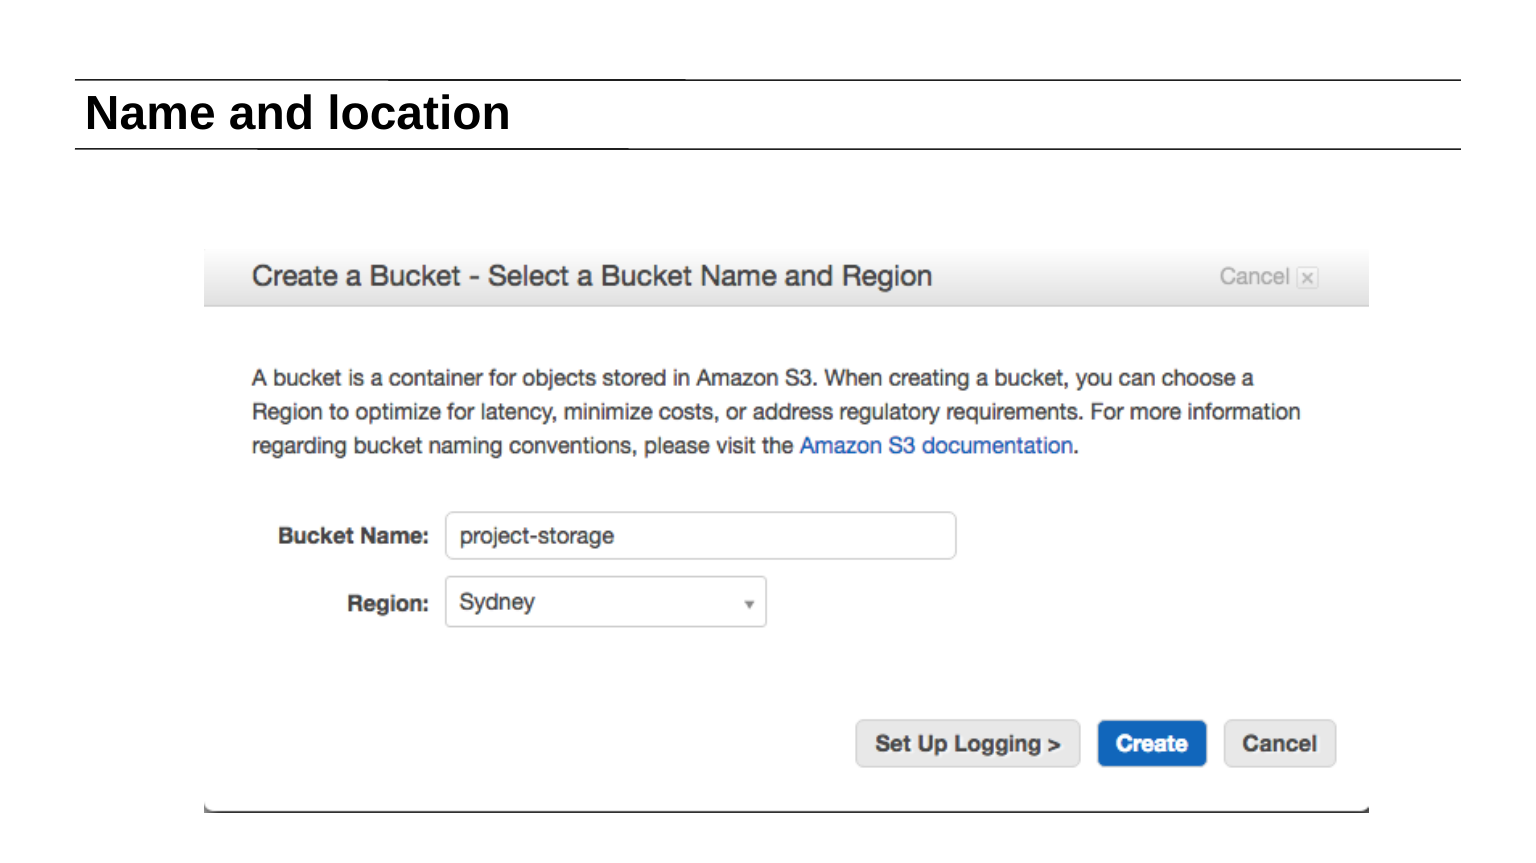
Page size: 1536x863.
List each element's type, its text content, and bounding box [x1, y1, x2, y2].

picture [203, 249, 1369, 813]
title Name and location [76, 82, 1369, 152]
